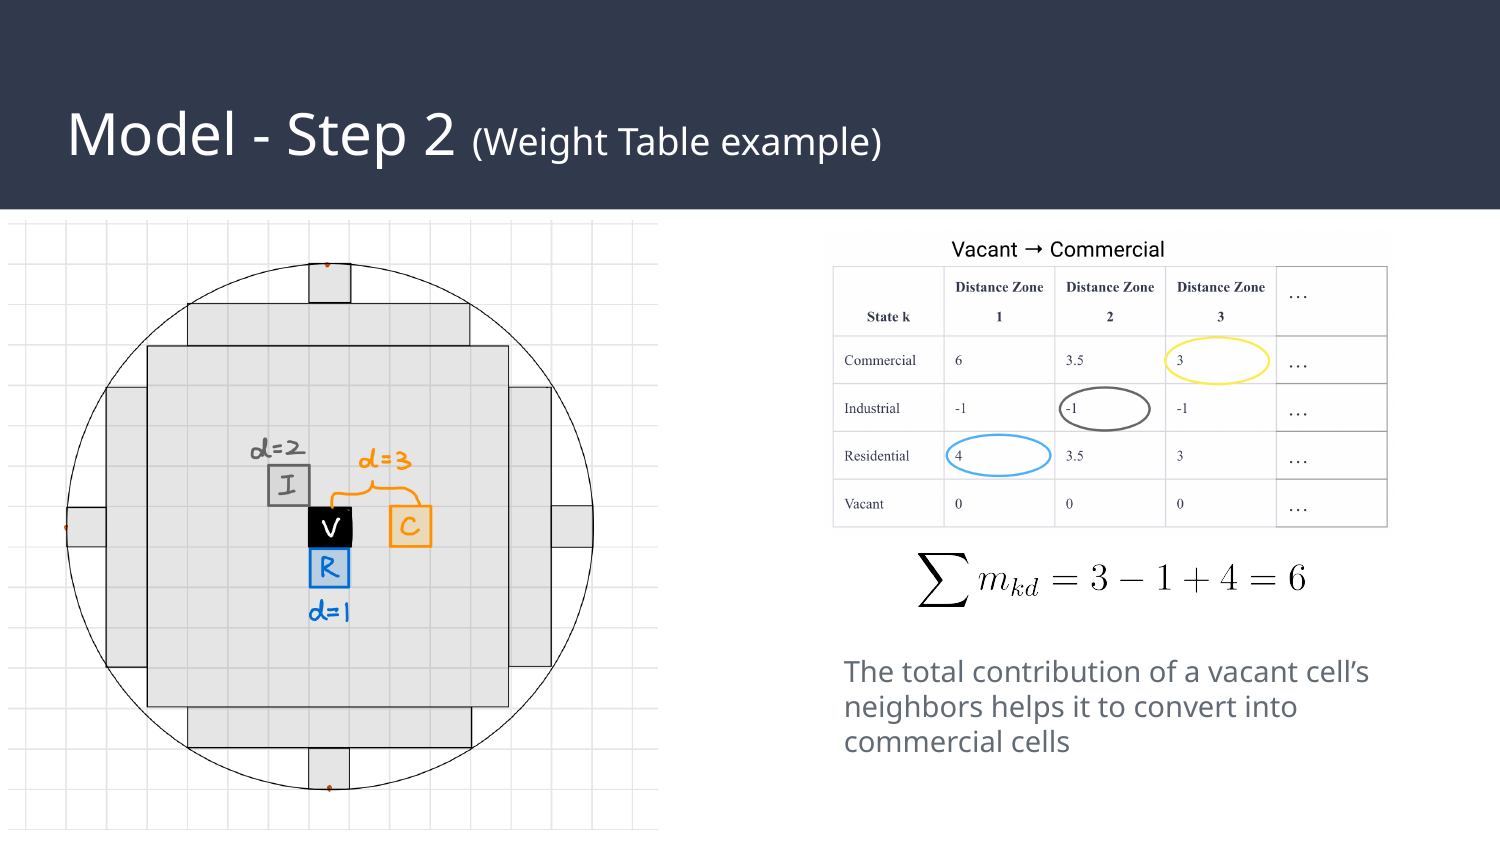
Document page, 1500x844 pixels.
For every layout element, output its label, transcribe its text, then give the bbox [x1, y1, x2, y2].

picture [825, 228, 1397, 535]
text_box [753, 553, 1470, 620]
picture [918, 553, 1305, 607]
picture [8, 220, 658, 830]
text_box The total contribution of a vacant cell’s neighbors helps it to convert into commercial cells [828, 638, 1440, 774]
title Model - Step 2 (Weight Table example) [51, 82, 1449, 185]
